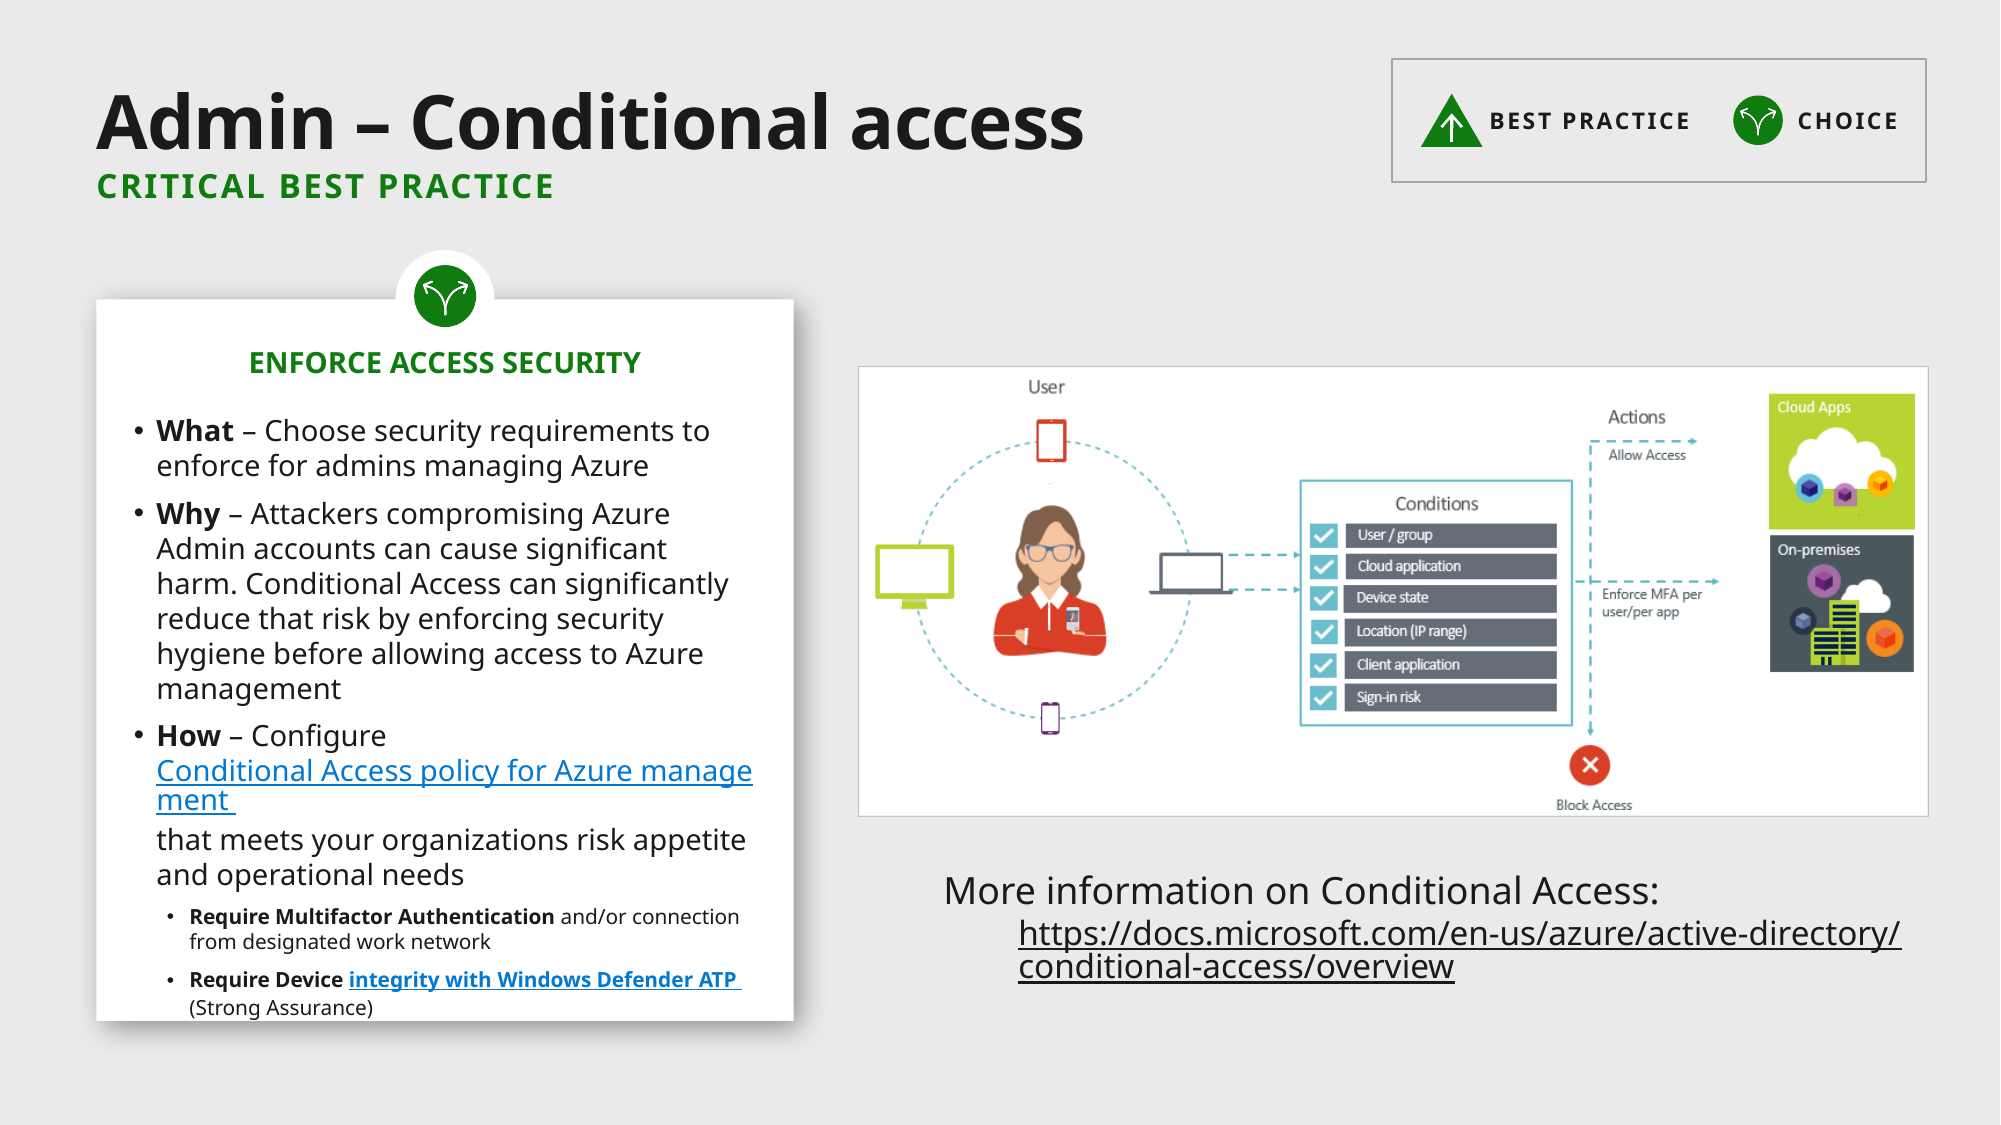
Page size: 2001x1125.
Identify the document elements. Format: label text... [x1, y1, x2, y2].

title Admin – Conditional access Critical Best Practice [96, 75, 1904, 207]
text_box Enforce Access Security What – Choose security requirements to enforce for admins managing Azure Why – Attackers compromising Azure Admin accounts can cause significant harm. Conditional Access can significantly reduce that risk by enforcing security hygiene before allowing access to Azure management How – Configure Conditional Access policy for Azure management that meets your organizations risk appetite and operational needs Require Multifactor Authentication and/or connection from designated work network Require Device integrity with Windows Defender ATP (Strong Assurance) [96, 299, 795, 1022]
picture [858, 365, 1929, 817]
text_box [395, 249, 495, 350]
text_box More information on Conditional Access: https://docs.microsoft.com/en-us/azure/active-directory/conditional-access/overview [928, 859, 1929, 1005]
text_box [1392, 58, 1929, 183]
